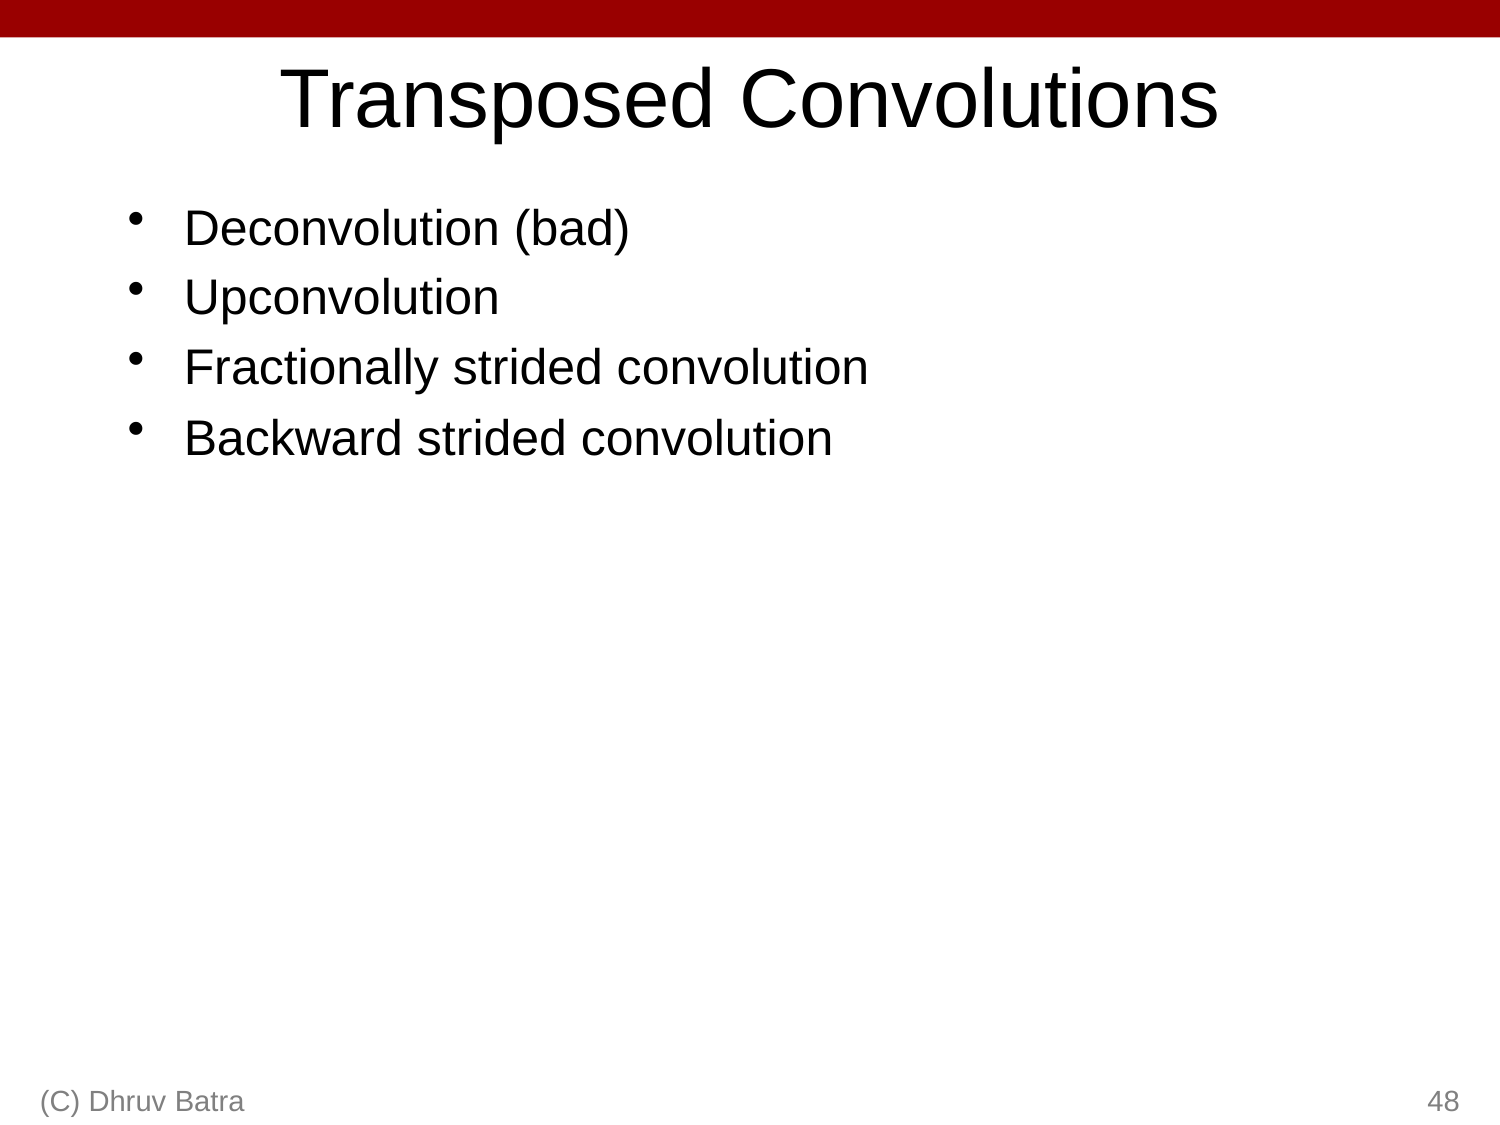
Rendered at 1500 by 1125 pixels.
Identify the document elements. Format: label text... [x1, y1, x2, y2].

footer (C) Dhruv Batra [24, 1049, 501, 1125]
slide_number 48 [1162, 1049, 1476, 1125]
title Transposed Convolutions [112, 37, 1388, 151]
list Deconvolution (bad) Upconvolution Fractionally strided convolution Backward strided convolution [112, 187, 1388, 1051]
